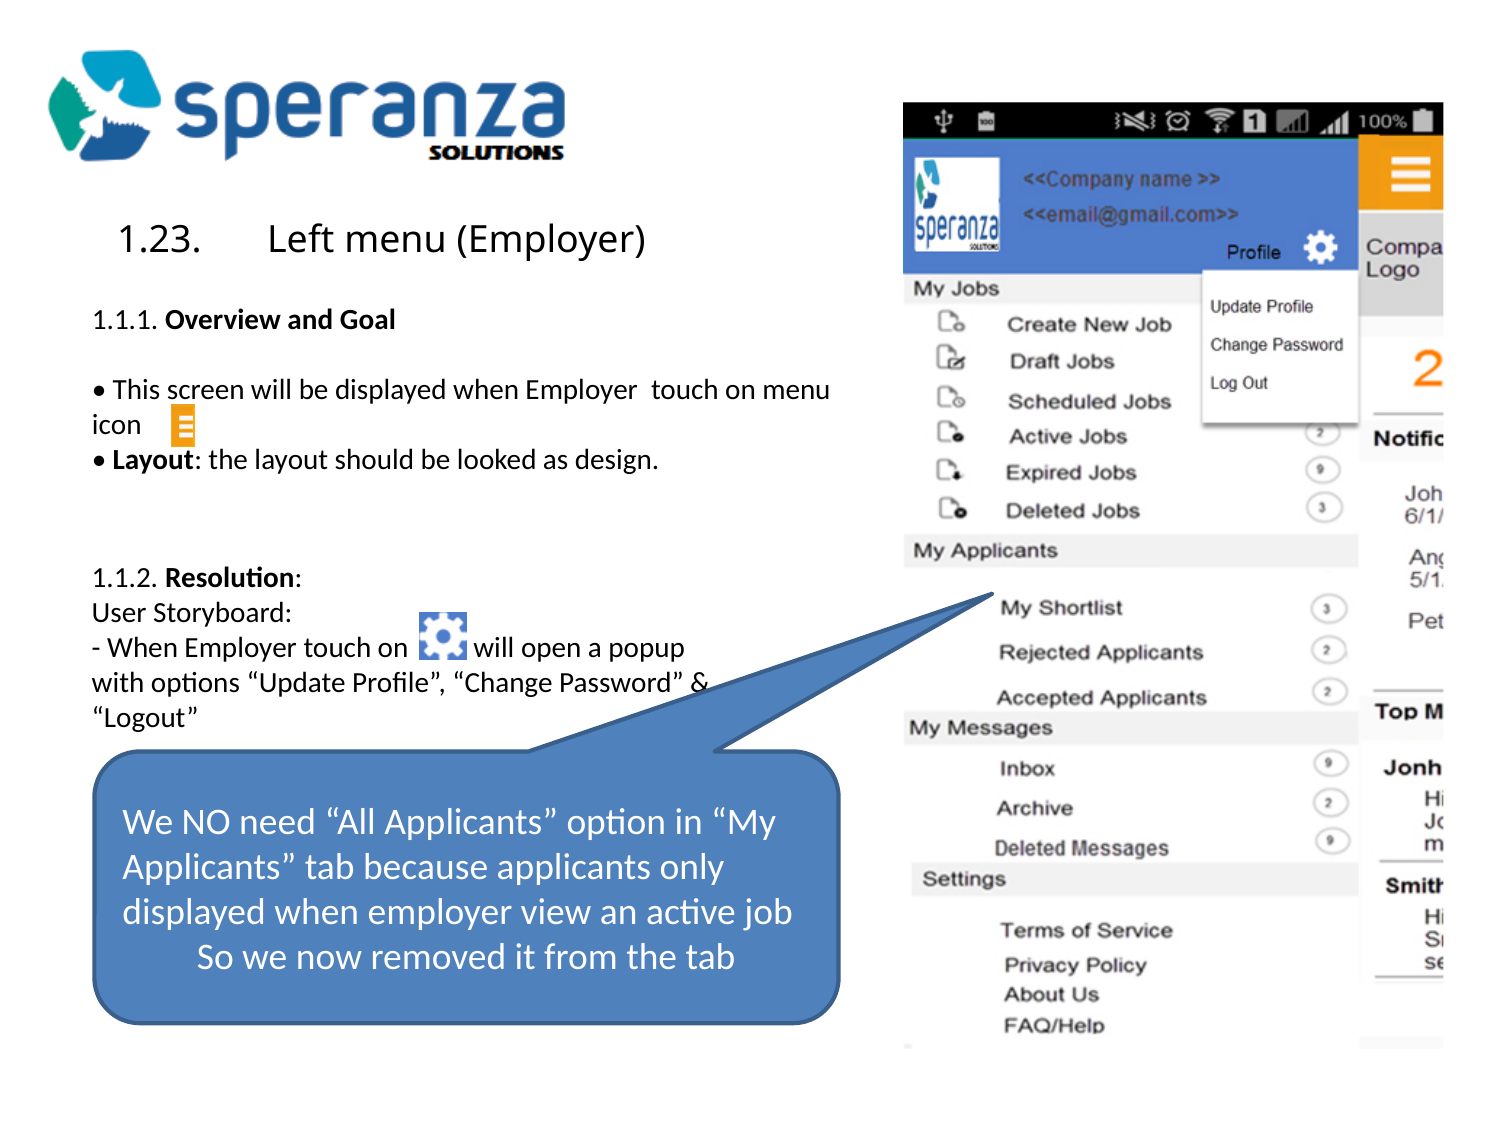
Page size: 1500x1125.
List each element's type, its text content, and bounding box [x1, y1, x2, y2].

picture [17, 19, 601, 193]
text_box We NO need “All Applicants” option in “My Applicants” tab because applicants only displayed when employer view an active job So we now removed it from the tab [92, 623, 898, 1026]
text_box 1.1.1. Overview and Goal • This screen will be displayed when Employer touch on menu icon • Layout: the layout should be looked as design. [77, 292, 869, 483]
text_box 1.23. Left menu (Employer) [102, 208, 661, 268]
picture [903, 101, 1445, 1107]
picture [170, 403, 195, 448]
picture [418, 612, 467, 661]
text_box 1.1.2. Resolution: User Storyboard: - When Employer touch on will open a popup with options “Update Profile”, “Change Password” & “Logout” [76, 550, 727, 776]
